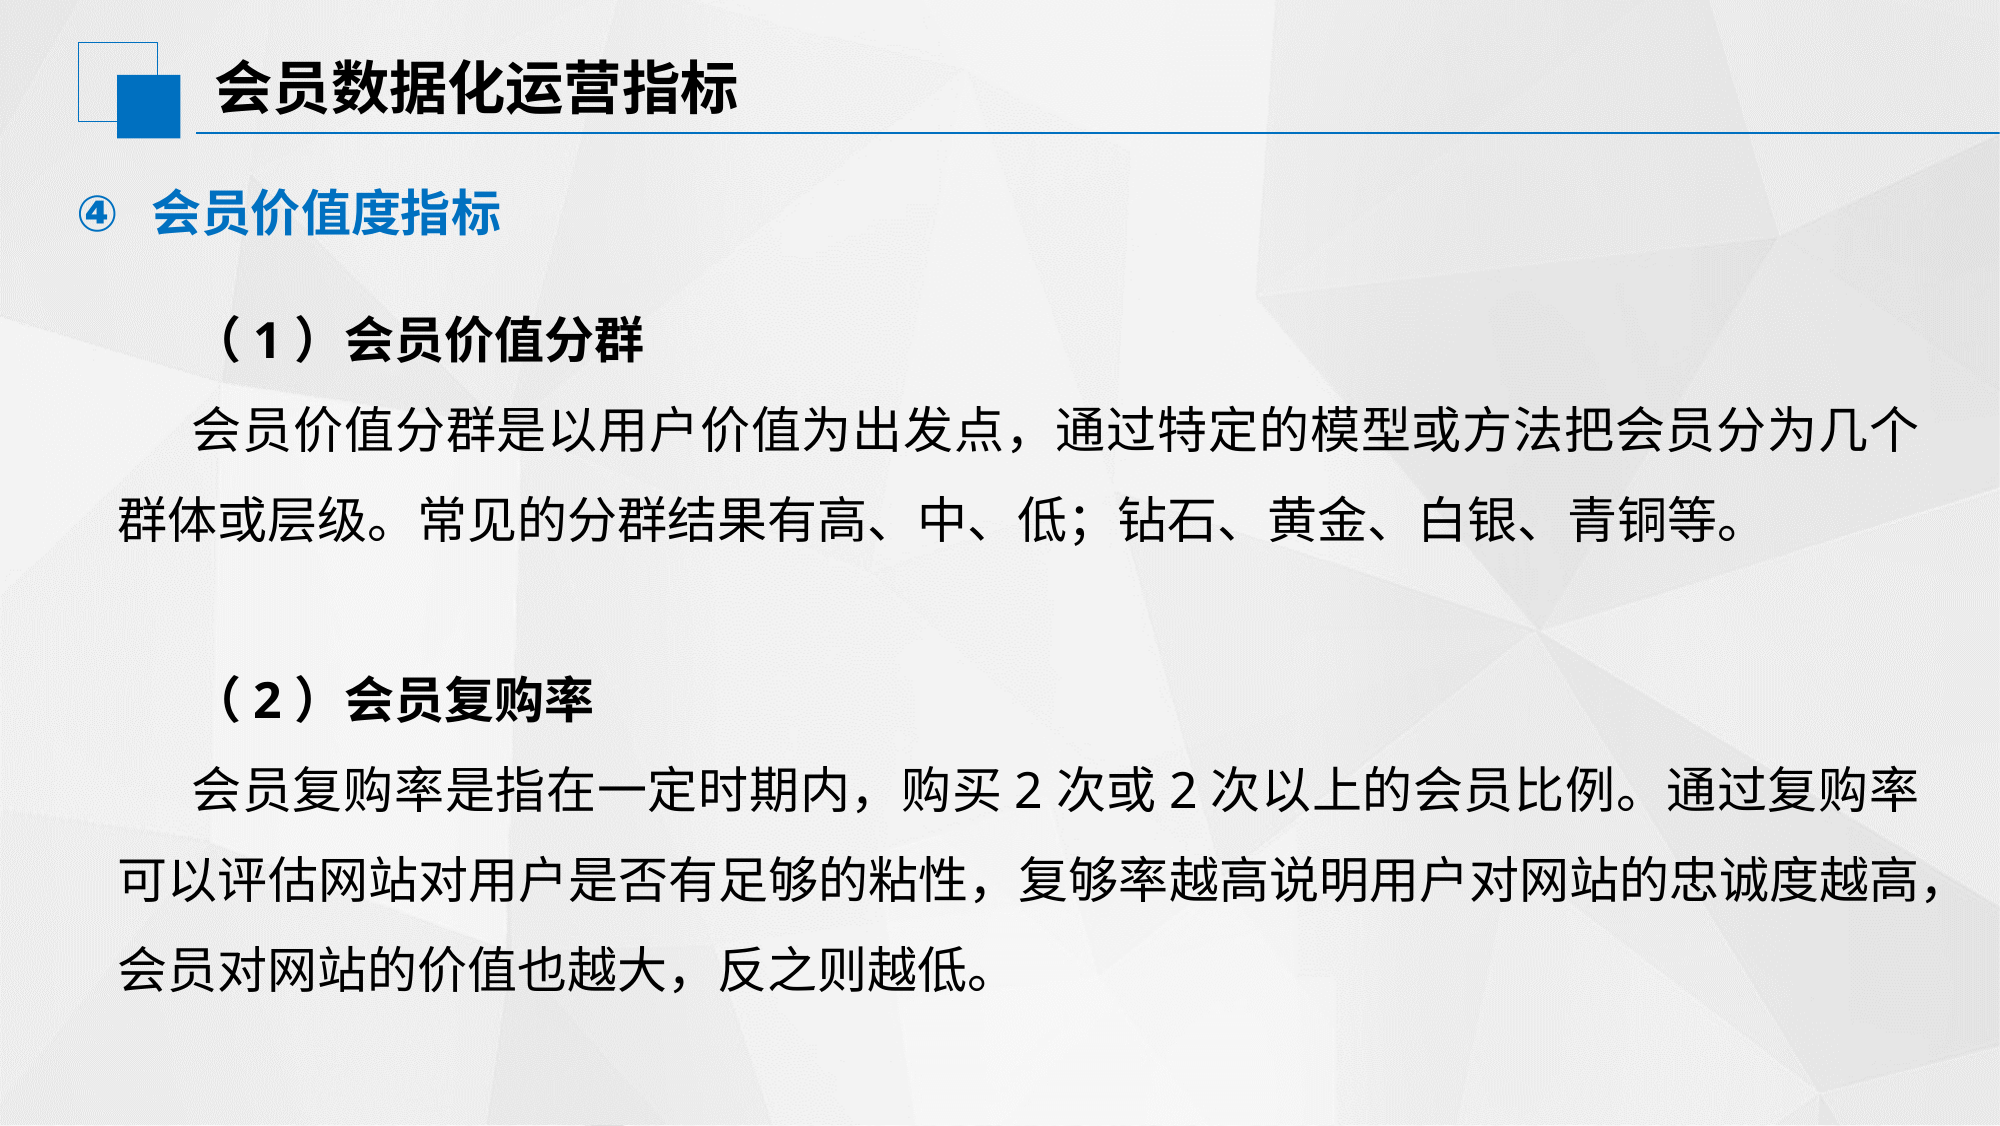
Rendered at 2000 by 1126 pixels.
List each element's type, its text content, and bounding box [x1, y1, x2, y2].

title 会员数据化运营指标 [194, 42, 988, 130]
text_box 会员价值度指标 [61, 173, 1122, 249]
picture [0, 0, 2000, 1126]
text_box （1）会员价值分群 会员价值分群是以用户价值为出发点，通过特定的模型或方法把会员分为几个群体或层级。常见的分群结果有高、中、低；钻石、黄金、白银、青铜等。 （2）会员复购率 会员复购率是指在一定时期内，购买2次或2次以上的会员比例。通过复购率可以评估网站对用户是否有足够的粘性，复够率越高说明用户对网站的忠诚度越高，会员对网站的价值也越大，反之则越低。 [103, 270, 1935, 1006]
